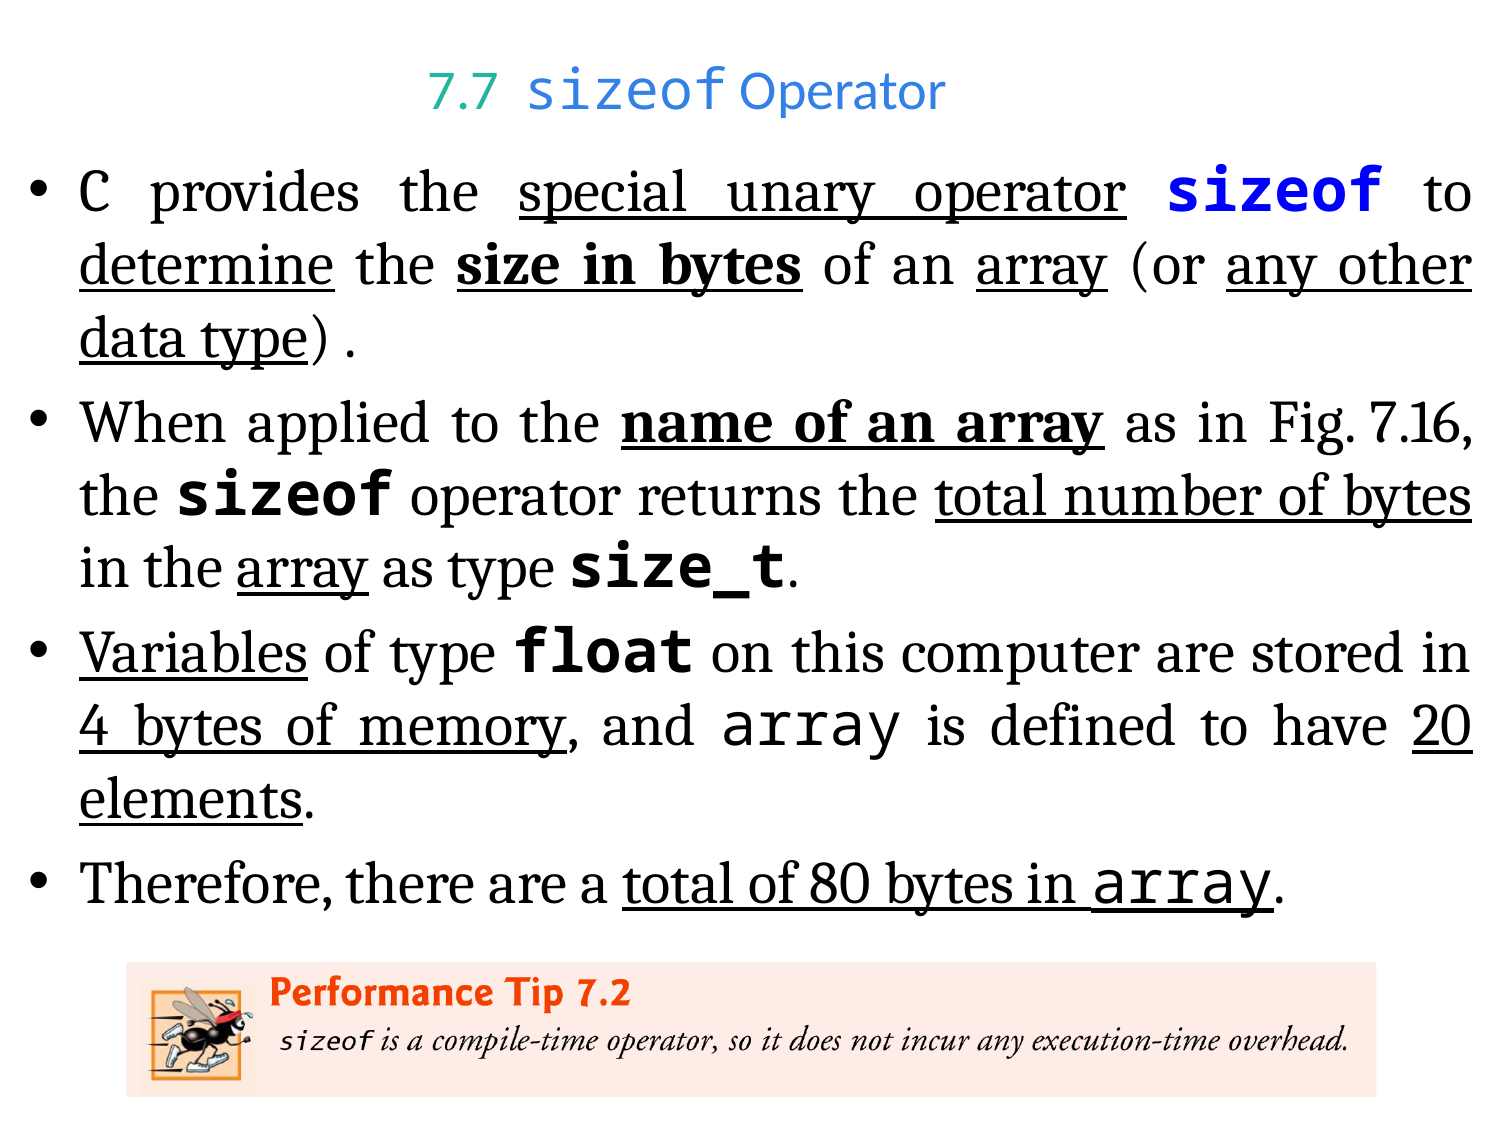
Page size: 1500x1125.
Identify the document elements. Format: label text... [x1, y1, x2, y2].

picture [126, 958, 1377, 1097]
title 7.7 sizeof Operator [12, 22, 1363, 153]
list C provides the special unary operator sizeof to determine the size in bytes of an array (or any other data type) . When applied to the name of an array as in Fig. 7.16, the sizeof operator returns the total number of bytes in the array as type size_t. Variables of type float on this computer are stored in 4 bytes of memory, and array is defined to have 20 elements. Therefore, there are a total of 80 bytes in array. [13, 143, 1488, 929]
